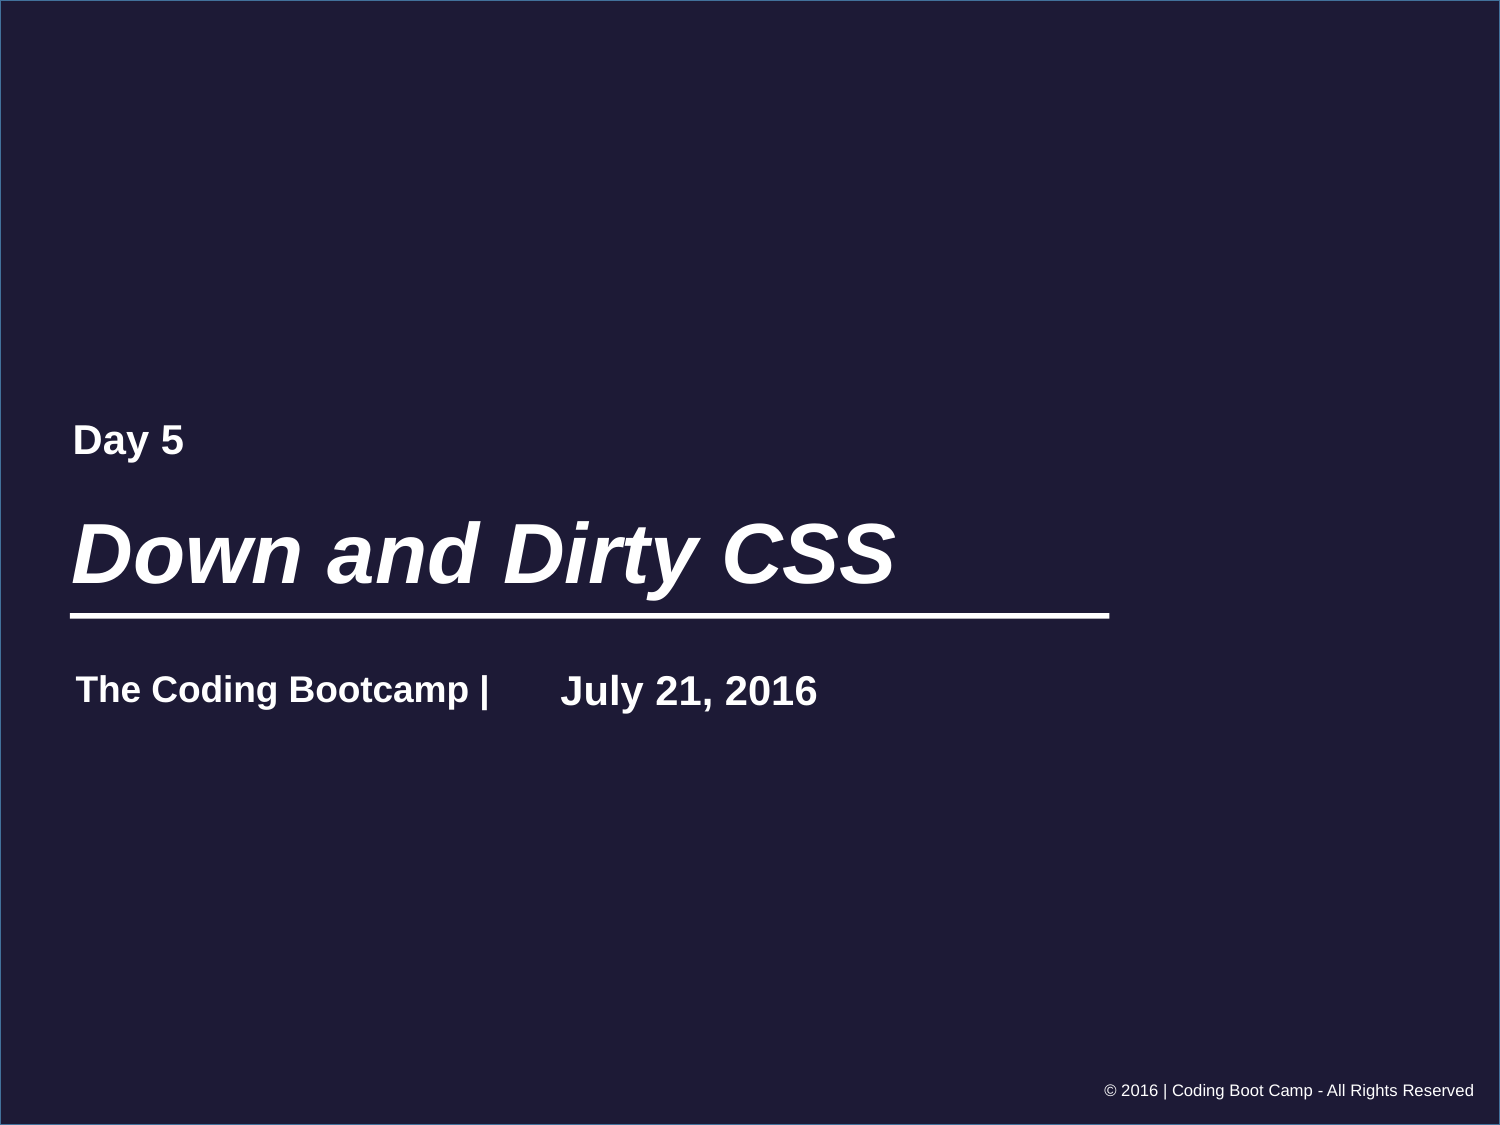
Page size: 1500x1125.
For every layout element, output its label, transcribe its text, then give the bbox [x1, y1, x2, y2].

list July 21, 2016 [552, 661, 926, 725]
title Down and Dirty CSS [63, 483, 1415, 628]
list Day 5 [64, 410, 509, 474]
